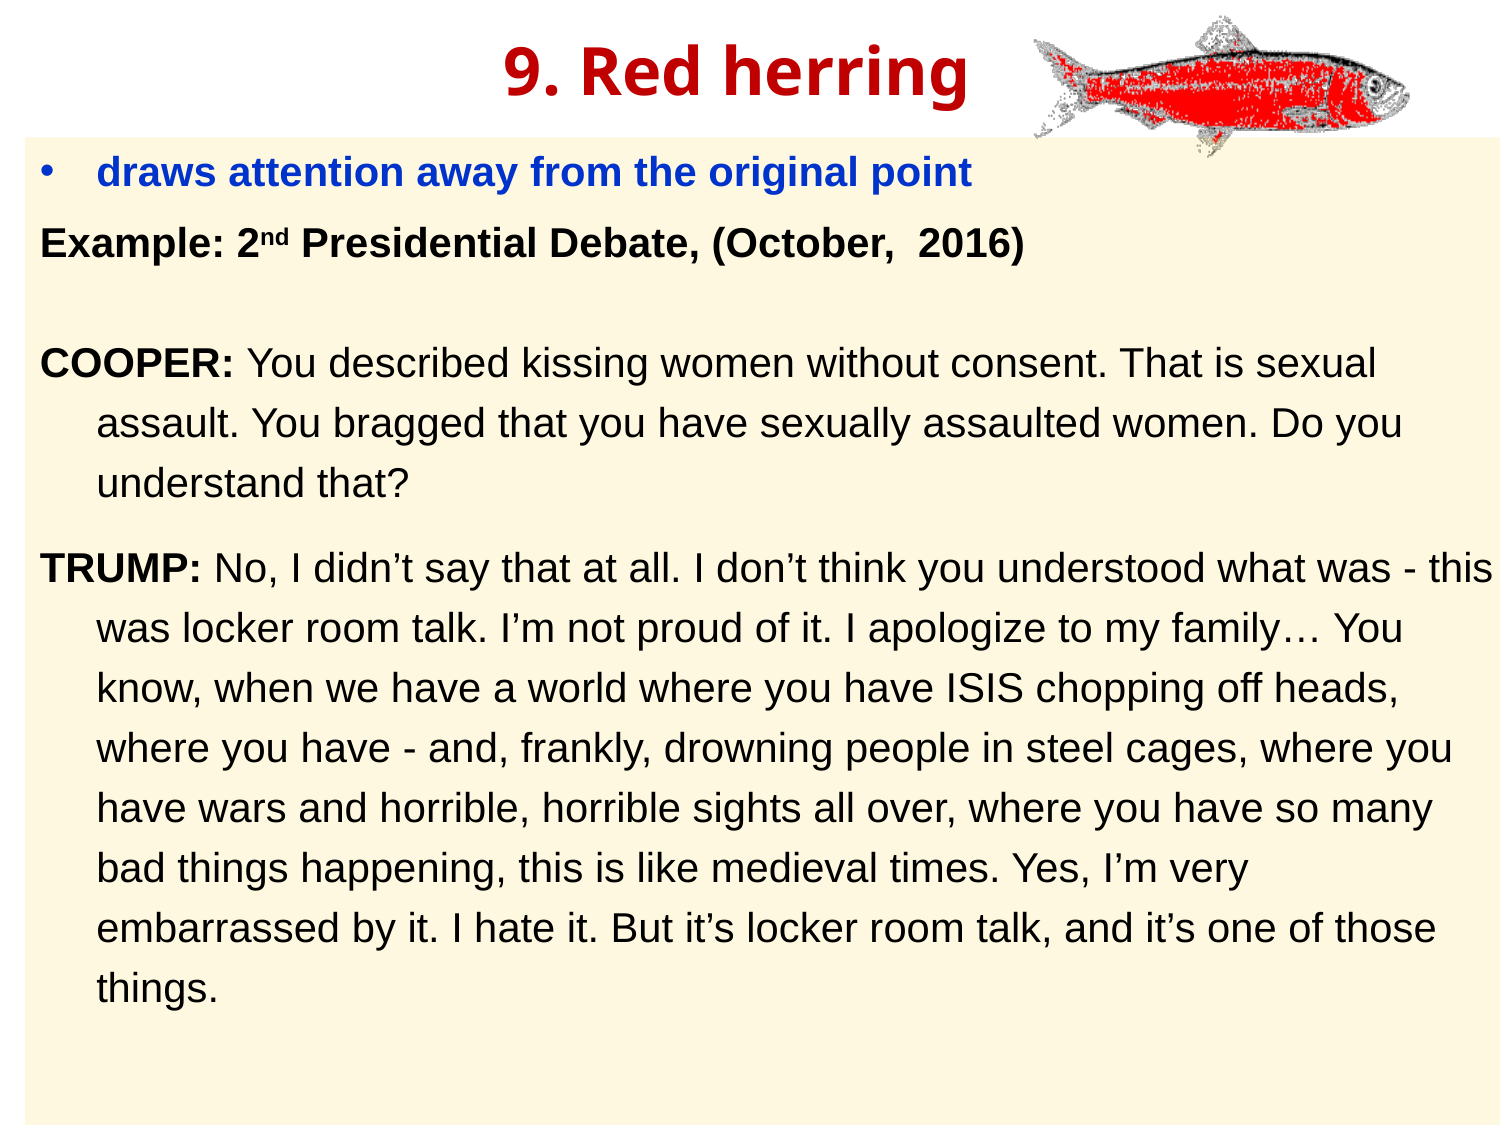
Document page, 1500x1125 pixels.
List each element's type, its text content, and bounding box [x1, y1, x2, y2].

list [1024, 0, 1416, 176]
text_box 9. Red herring [62, 0, 1022, 138]
text_box draws attention away from the original point Example: 2nd Presidential Debate, (October, 2016) COOPER: You described kissing women without consent. That is sexual assault. You bragged that you have sexually assaulted women. Do you understand that? TRUMP: No, I didn’t say that at all. I don’t think you understood what was - this was locker room talk. I’m not proud of it. I apologize to my family… You know, when we have a world where you have ISIS chopping off heads, where you have - and, frankly, drowning people in steel cages, where you have wars and horrible, horrible sights all over, where you have so many bad things happening, this is like medieval times. Yes, I’m very embarrassed by it. I hate it. But it’s locker room talk, and it’s one of those things. [24, 137, 1500, 1125]
